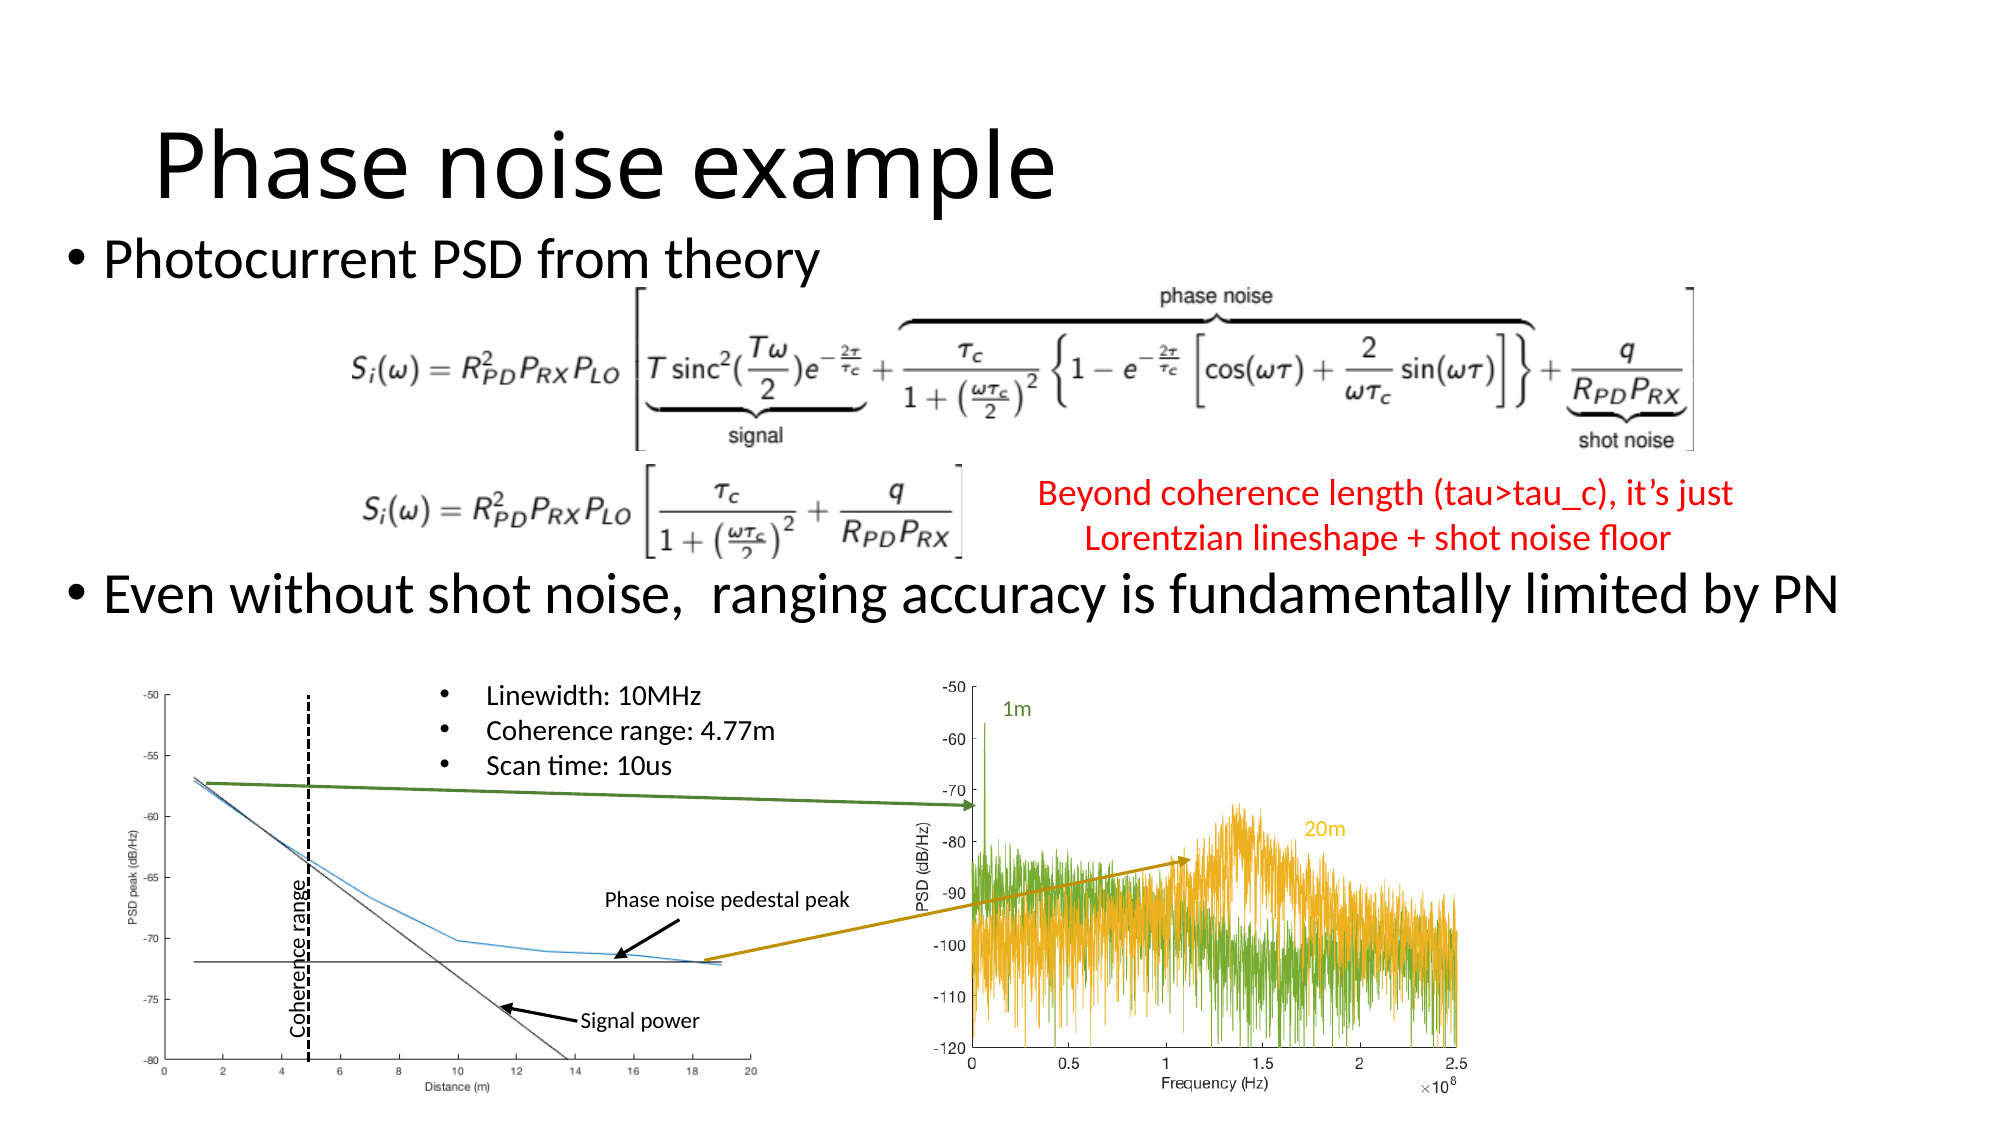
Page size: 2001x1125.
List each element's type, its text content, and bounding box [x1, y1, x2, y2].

list Photocurrent PSD from theory Even without shot noise, ranging accuracy is fundamentally limited by PN [51, 220, 1949, 1060]
title Phase noise example [137, 59, 1863, 278]
picture [352, 287, 1694, 451]
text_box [704, 859, 1191, 961]
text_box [499, 1006, 578, 1022]
picture [890, 653, 1516, 1096]
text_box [613, 919, 680, 959]
picture [362, 464, 963, 559]
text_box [206, 783, 976, 806]
picture [66, 661, 823, 1110]
text_box Beyond coherence length (tau>tau_c), it’s just Lorentzian lineshape + shot noise floor [1022, 460, 1847, 566]
